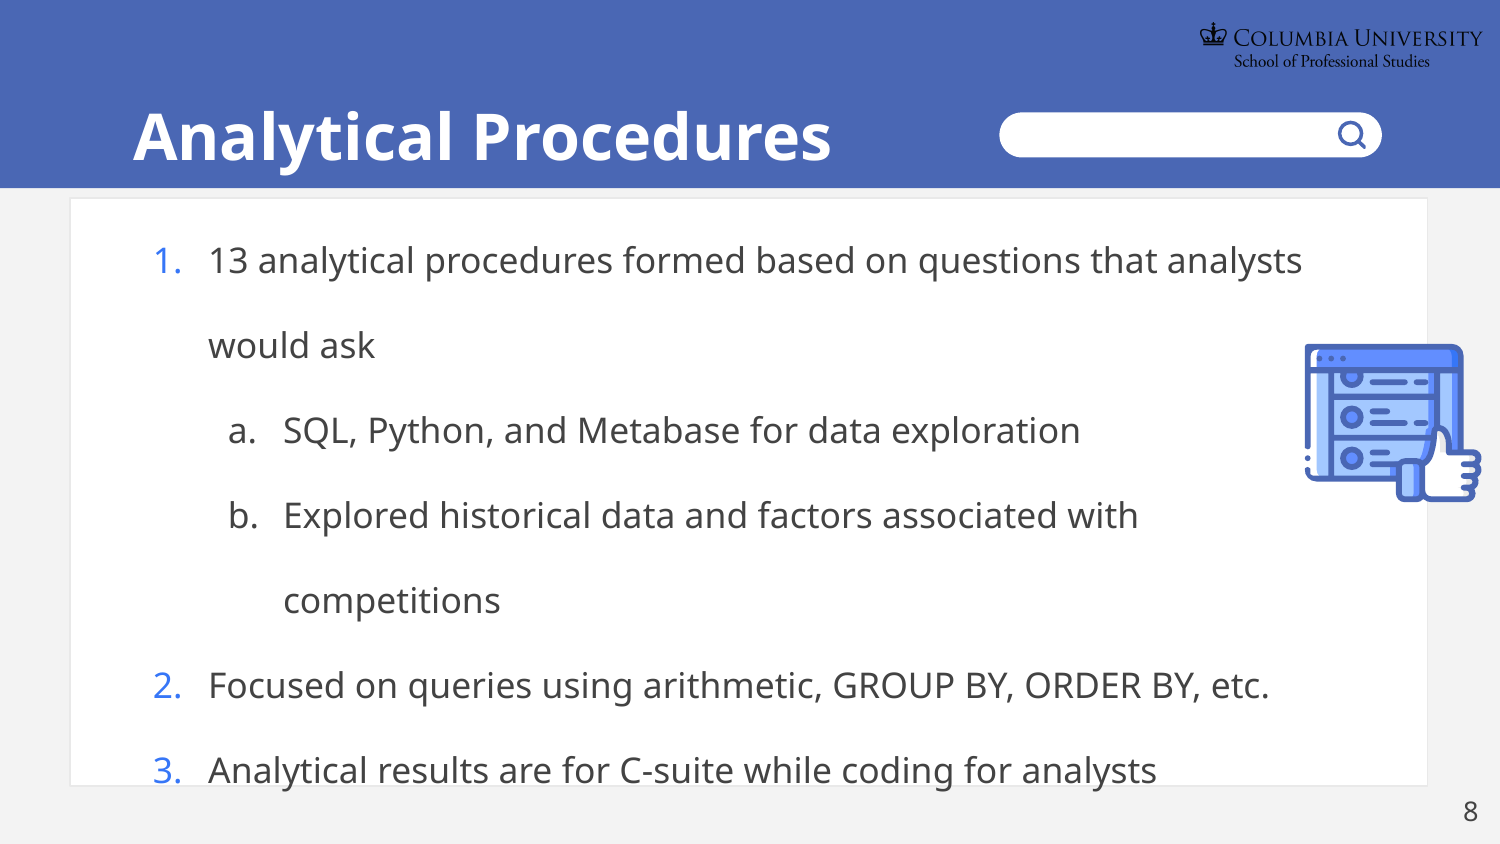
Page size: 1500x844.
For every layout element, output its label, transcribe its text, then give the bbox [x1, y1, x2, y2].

slide_number ‹#› [1403, 779, 1494, 844]
list 13 analytical procedures formed based on questions that analysts would ask SQL, Python, and Metabase for data exploration Explored historical data and factors associated with competitions Focused on queries using arithmetic, GROUP BY, ORDER BY, etc. Analytical results are for C-suite while coding for analysts [118, 216, 1382, 770]
picture [1200, 21, 1483, 67]
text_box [1304, 343, 1483, 503]
title Analytical Procedures [118, 88, 972, 182]
